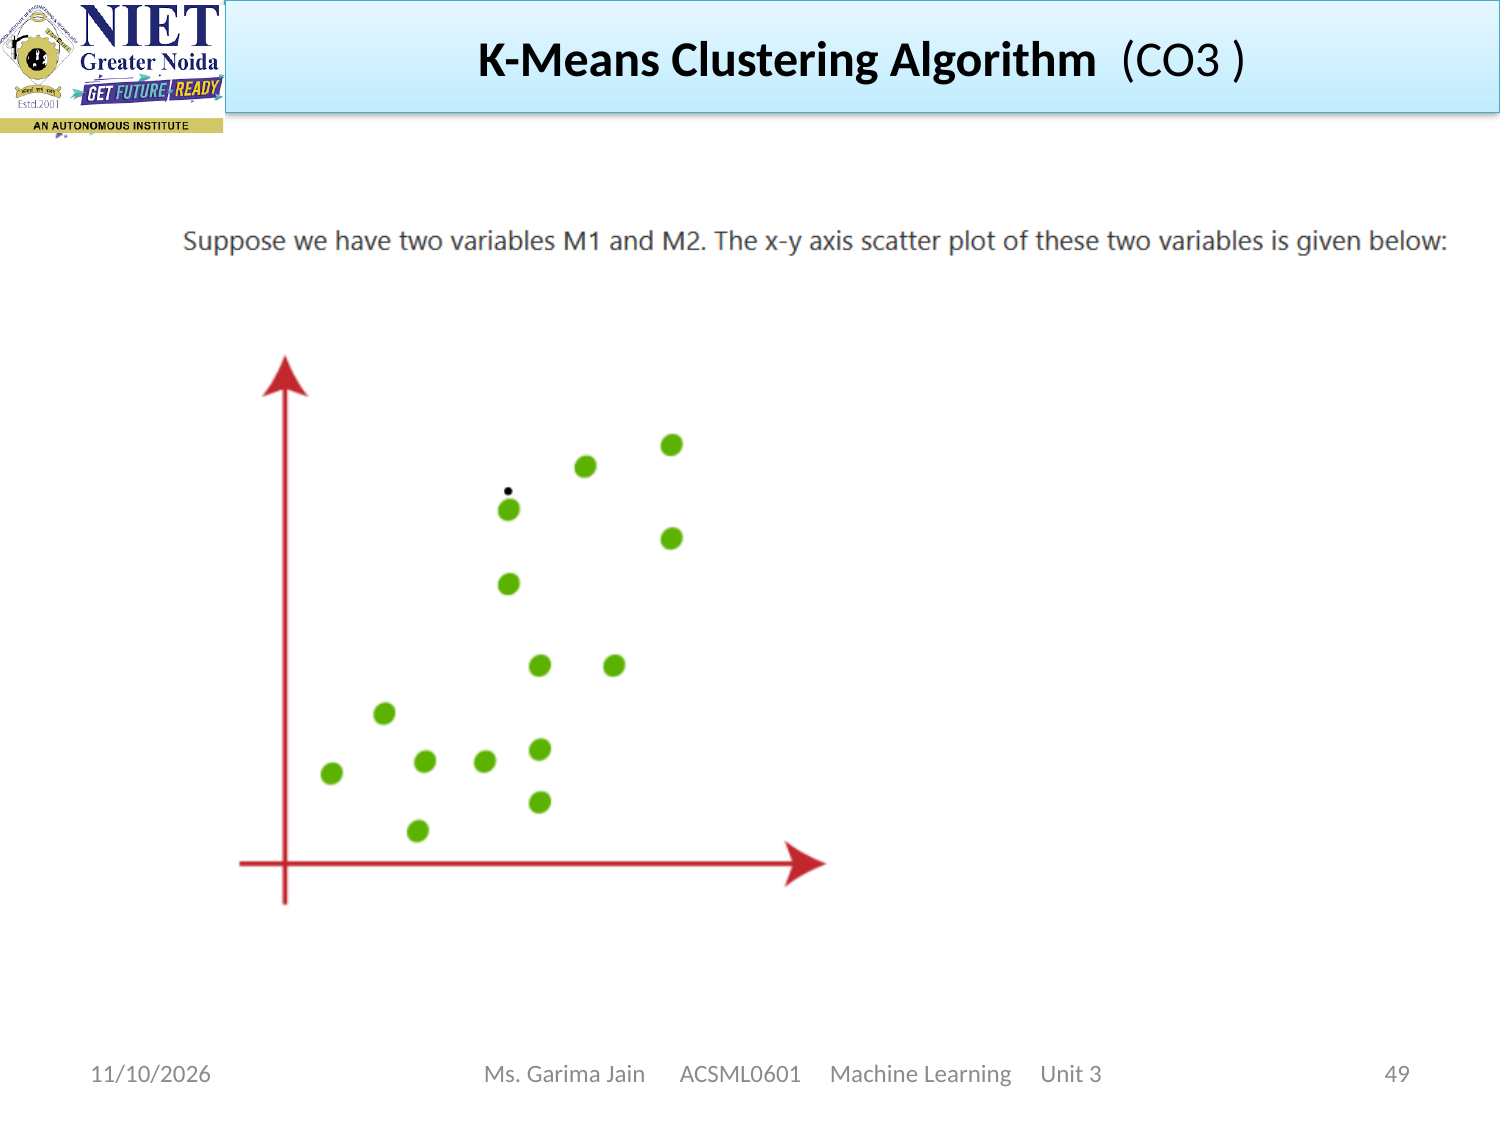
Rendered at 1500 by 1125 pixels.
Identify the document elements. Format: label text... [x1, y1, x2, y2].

text_box K-Means Clustering Algorithm (CO3 ) [238, 0, 1500, 113]
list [174, 212, 1456, 913]
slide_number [75, 1042, 212, 1103]
footer Ms. Garima Jain ACSML0601 Machine Learning Unit 3 [212, 1042, 1375, 1103]
picture [0, 0, 238, 151]
slide_number 49 [1375, 1042, 1425, 1103]
